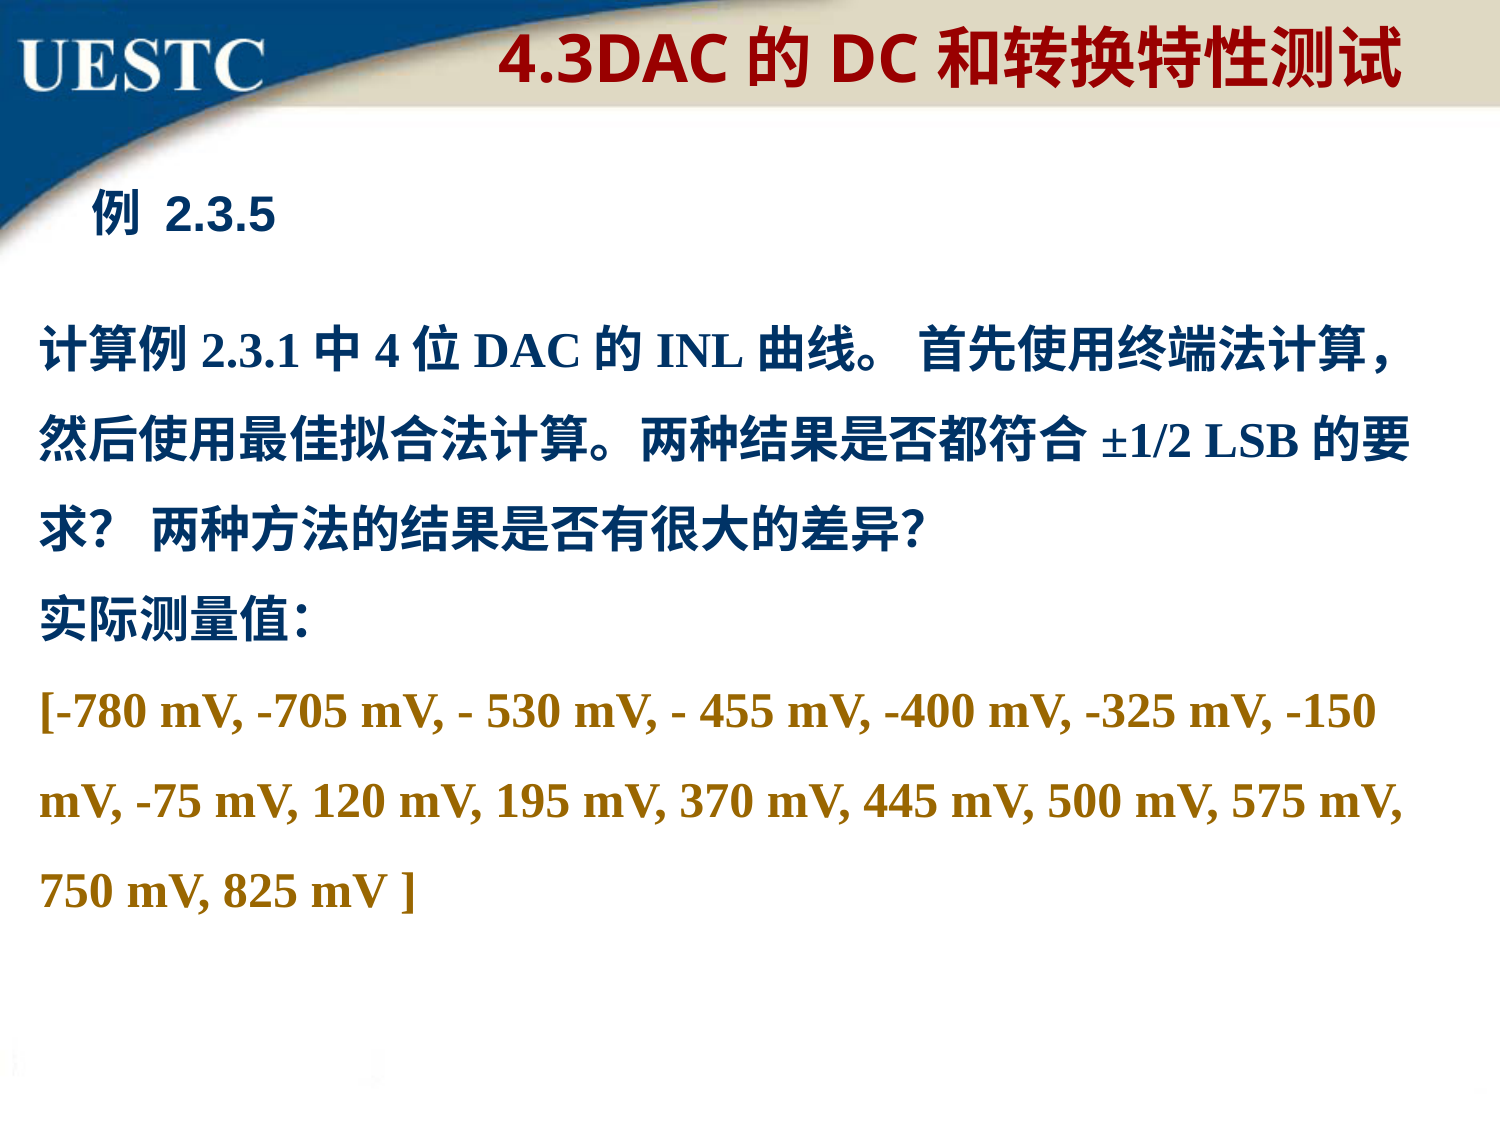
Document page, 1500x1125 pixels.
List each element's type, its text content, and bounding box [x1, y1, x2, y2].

text_box 4.3DAC的DC和转换特性测试 [451, 0, 1451, 131]
text_box 计算例2.3.1中4位DAC的INL曲线。 首先使用终端法计算，然后使用最佳拟合法计算。两种结果是否都符合±1/2 LSB的要求？ 两种方法的结果是否有很大的差异？ 实际测量值： [-780 mV, -705 mV, - 530 mV, - 455 mV, -400 mV, -325 mV, -150 mV, -75 mV, 120 mV, 195 mV, 370 mV, 445 mV, 500 mV, 575 mV, 750 mV, 825 mV ] [24, 280, 1476, 925]
picture [0, 0, 1500, 1125]
text_box 例 2.3.5 [76, 173, 680, 249]
